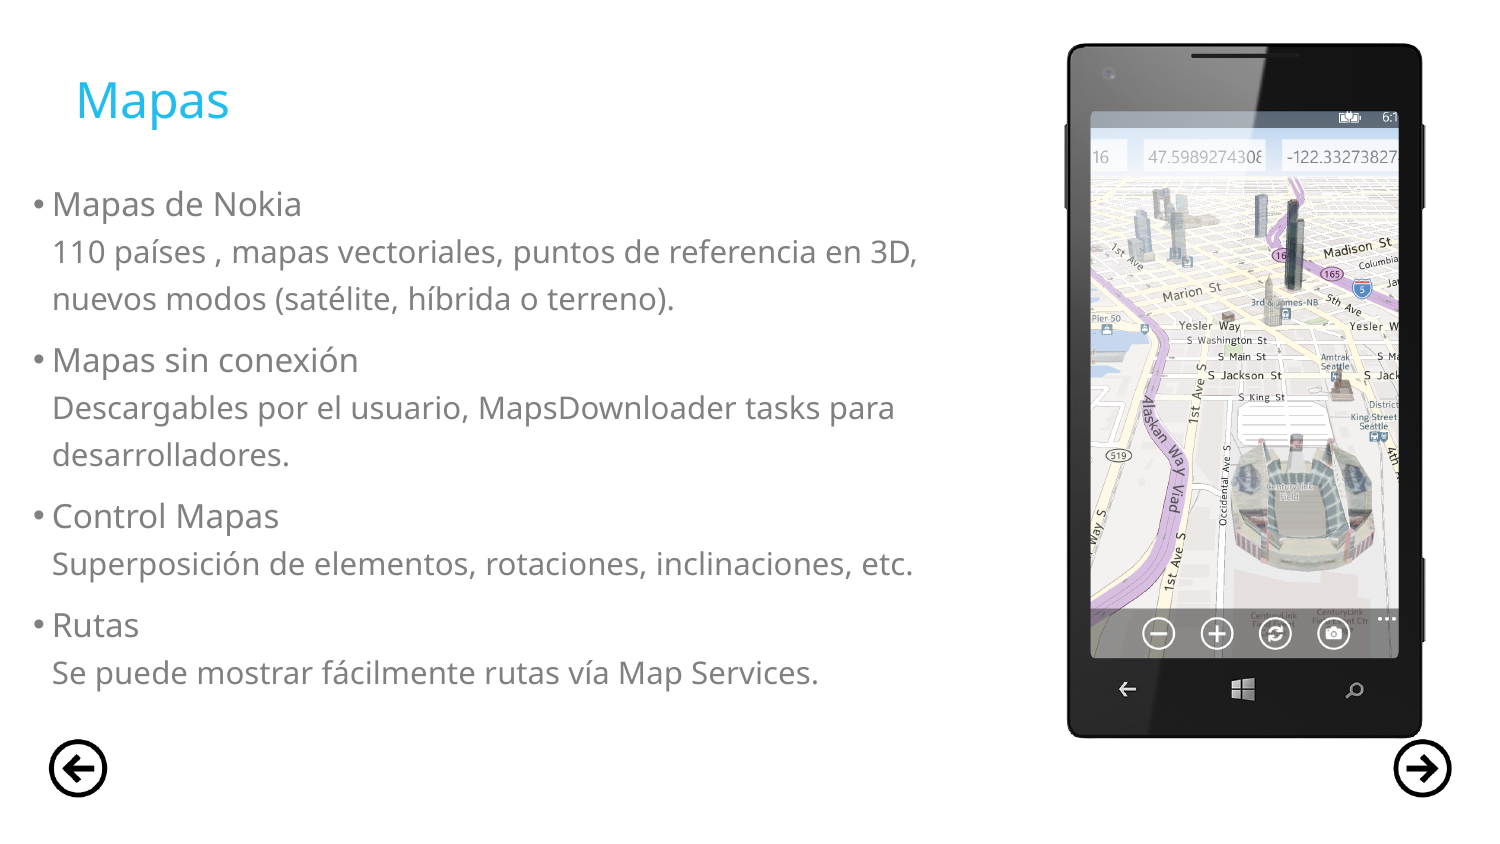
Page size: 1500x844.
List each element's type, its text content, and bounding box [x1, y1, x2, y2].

picture [1044, 19, 1454, 798]
title Mapas [75, 65, 1044, 130]
list Mapas de Nokia 110 países , mapas vectoriales, puntos de referencia en 3D, nuevos modos (satélite, híbrida o terreno). Mapas sin conexión Descargables por el usuario, MapsDownloader tasks para desarrolladores. Control Mapas Superposición de elementos, rotaciones, inclinaciones, etc. Rutas Se puede mostrar fácilmente rutas vía Map Services. [33, 173, 962, 836]
